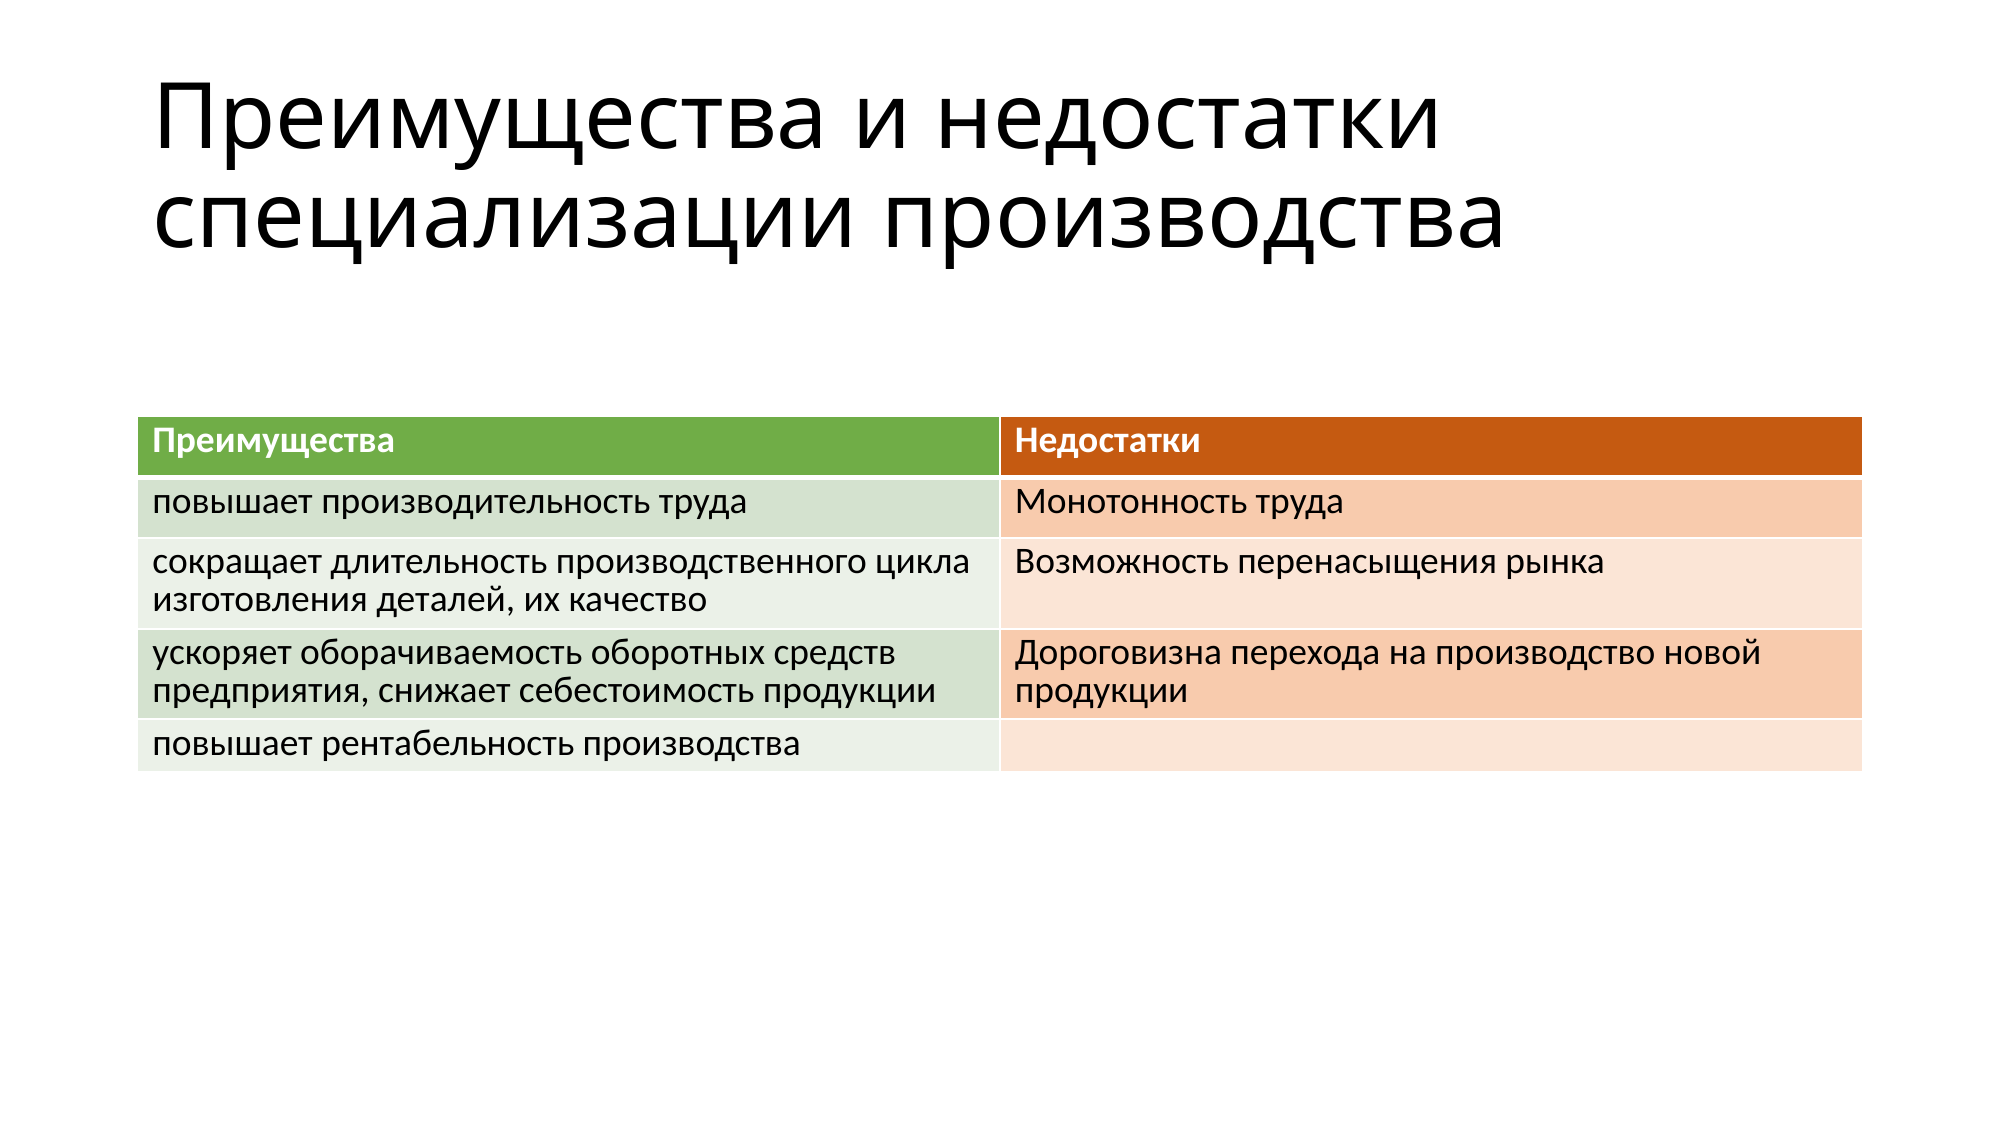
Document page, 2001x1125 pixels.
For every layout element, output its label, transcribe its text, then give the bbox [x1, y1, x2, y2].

table_cell Возможность перенасыщения рынка [1001, 539, 1862, 628]
table_cell ускоряет оборачиваемость оборотных средств предприятия, снижает себестоимость продукции [138, 630, 999, 718]
table_header Преимущества [138, 417, 999, 475]
table_cell повышает производительность труда [138, 480, 999, 537]
table_cell сокращает длительность производственного цикла изготовления деталей, их качество [138, 539, 999, 628]
table_cell [1001, 720, 1862, 771]
table_cell Дороговизна перехода на производство новой продукции [1001, 630, 1862, 718]
table_header Недостатки [1001, 417, 1862, 475]
title Преимущества и недостатки специализации производства [137, 59, 1863, 278]
table_cell повышает рентабельность производства [138, 720, 999, 771]
table_cell Монотонность труда [1001, 480, 1862, 537]
